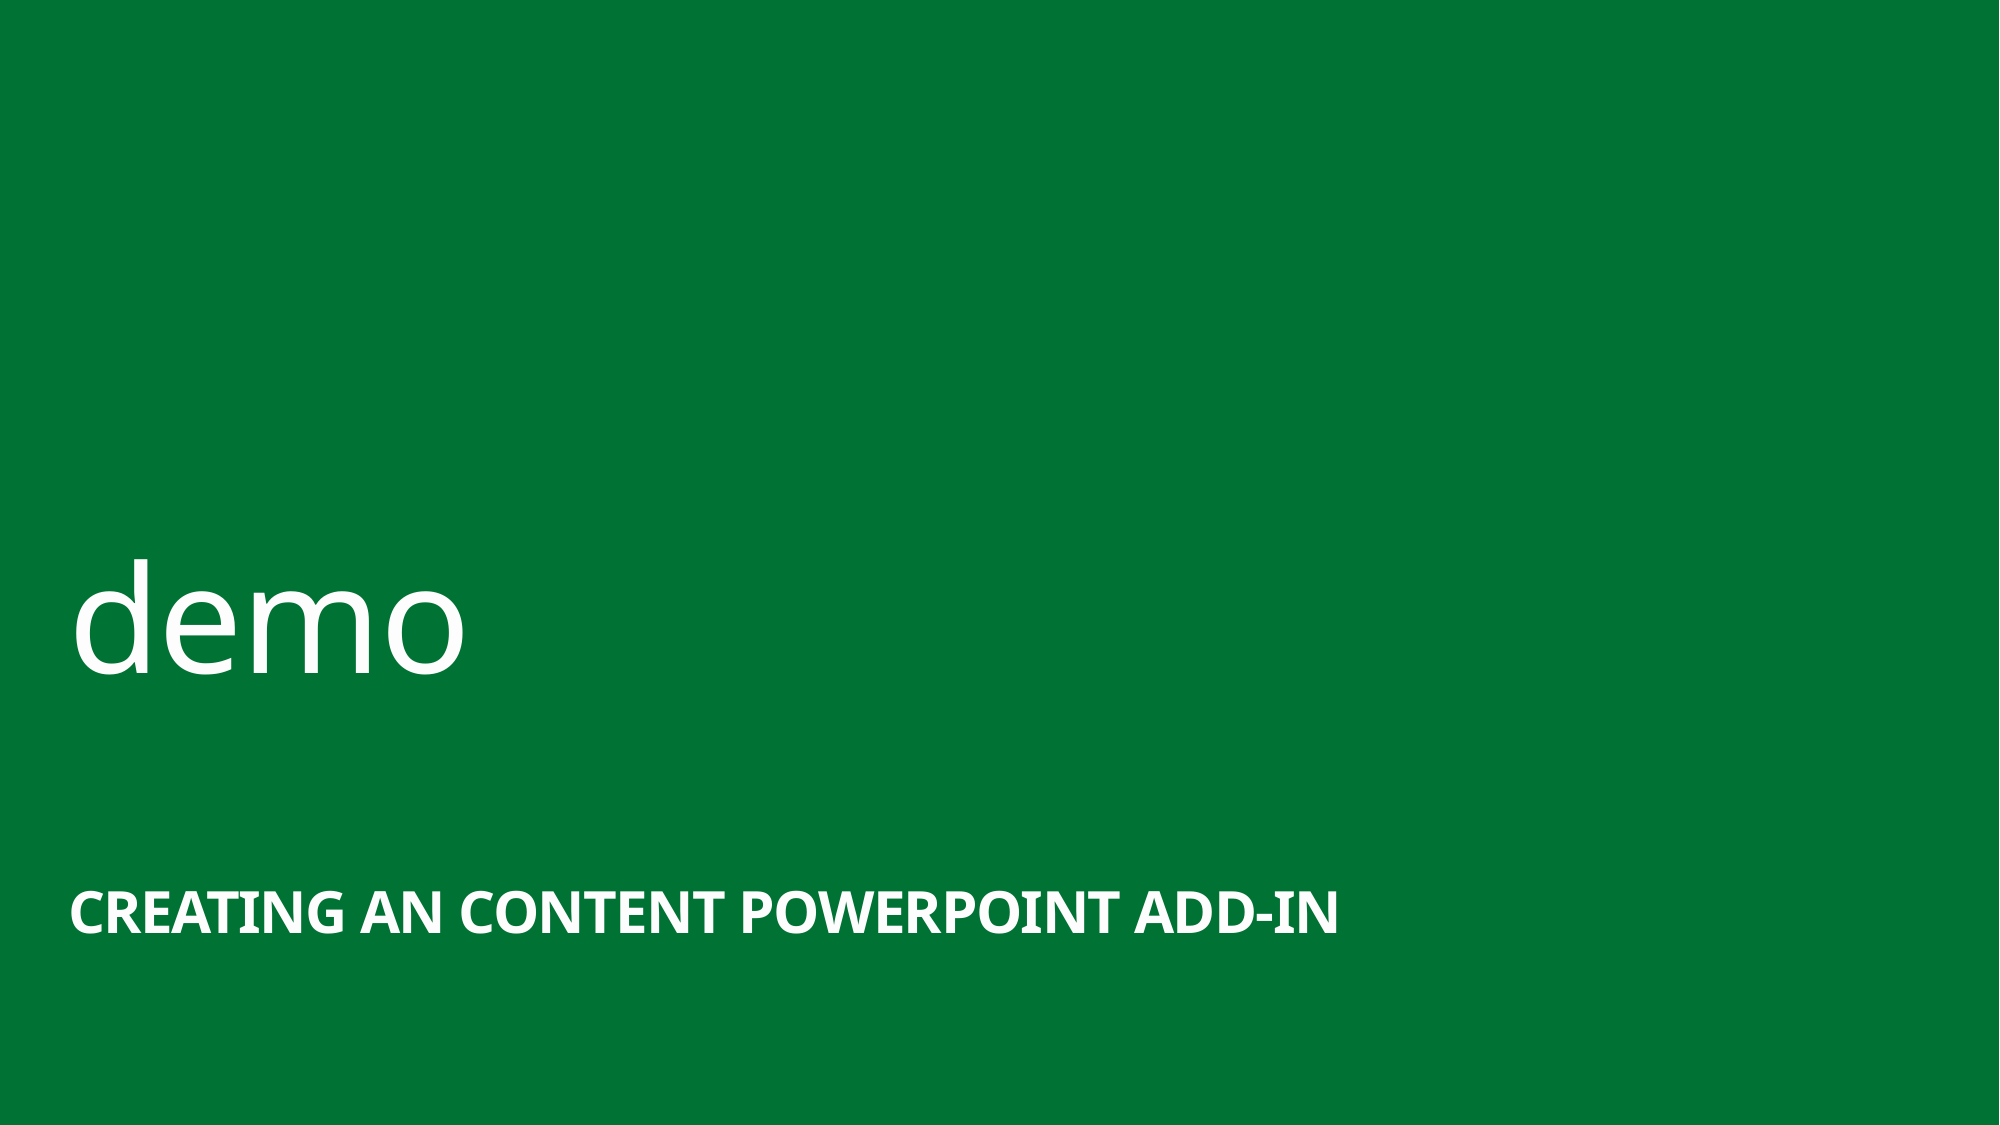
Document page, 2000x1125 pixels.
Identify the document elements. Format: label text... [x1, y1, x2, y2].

list demo [68, 511, 1827, 739]
subtitle Creating an Content PowerPoint Add-in [68, 782, 1789, 1046]
